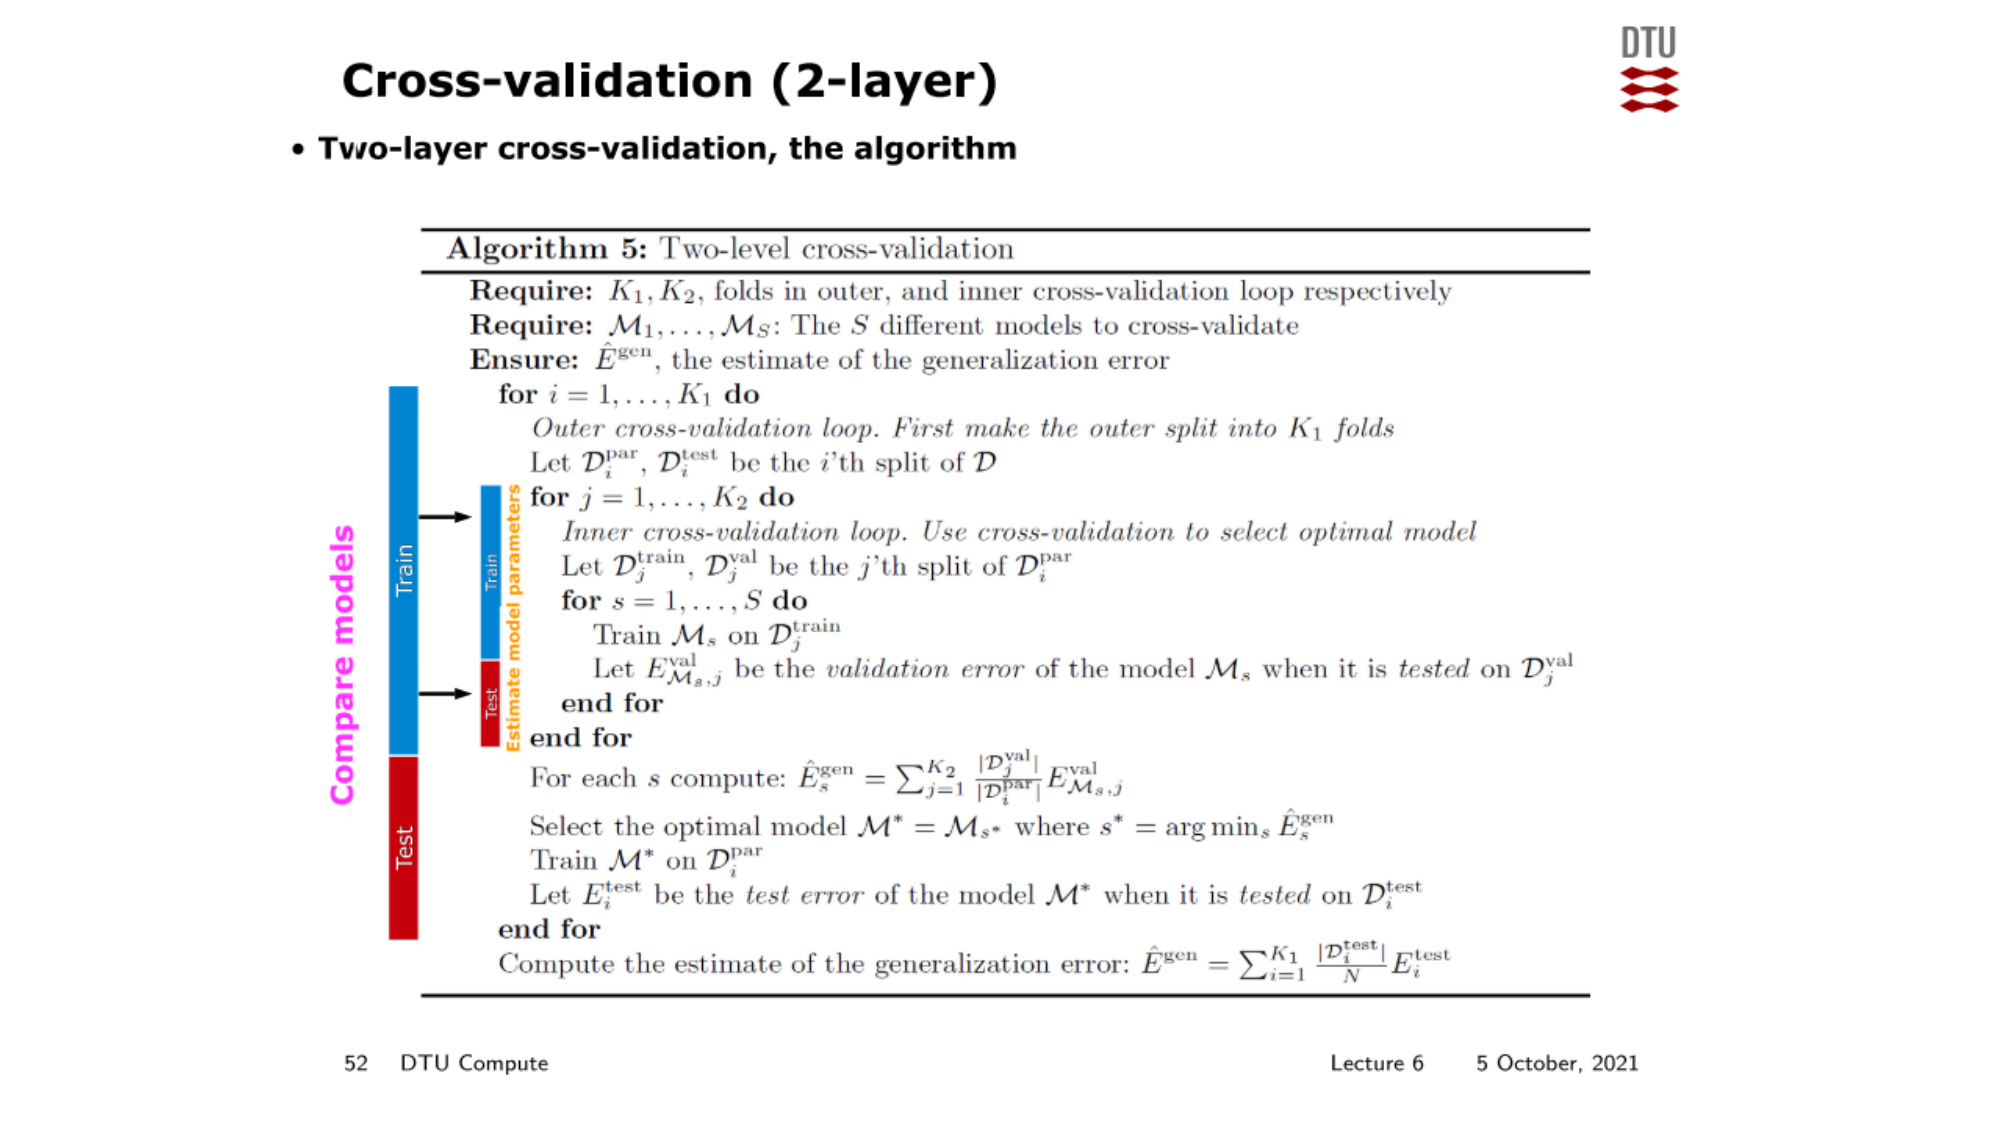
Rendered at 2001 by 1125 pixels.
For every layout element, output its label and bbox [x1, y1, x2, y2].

picture [289, 22, 1711, 1103]
